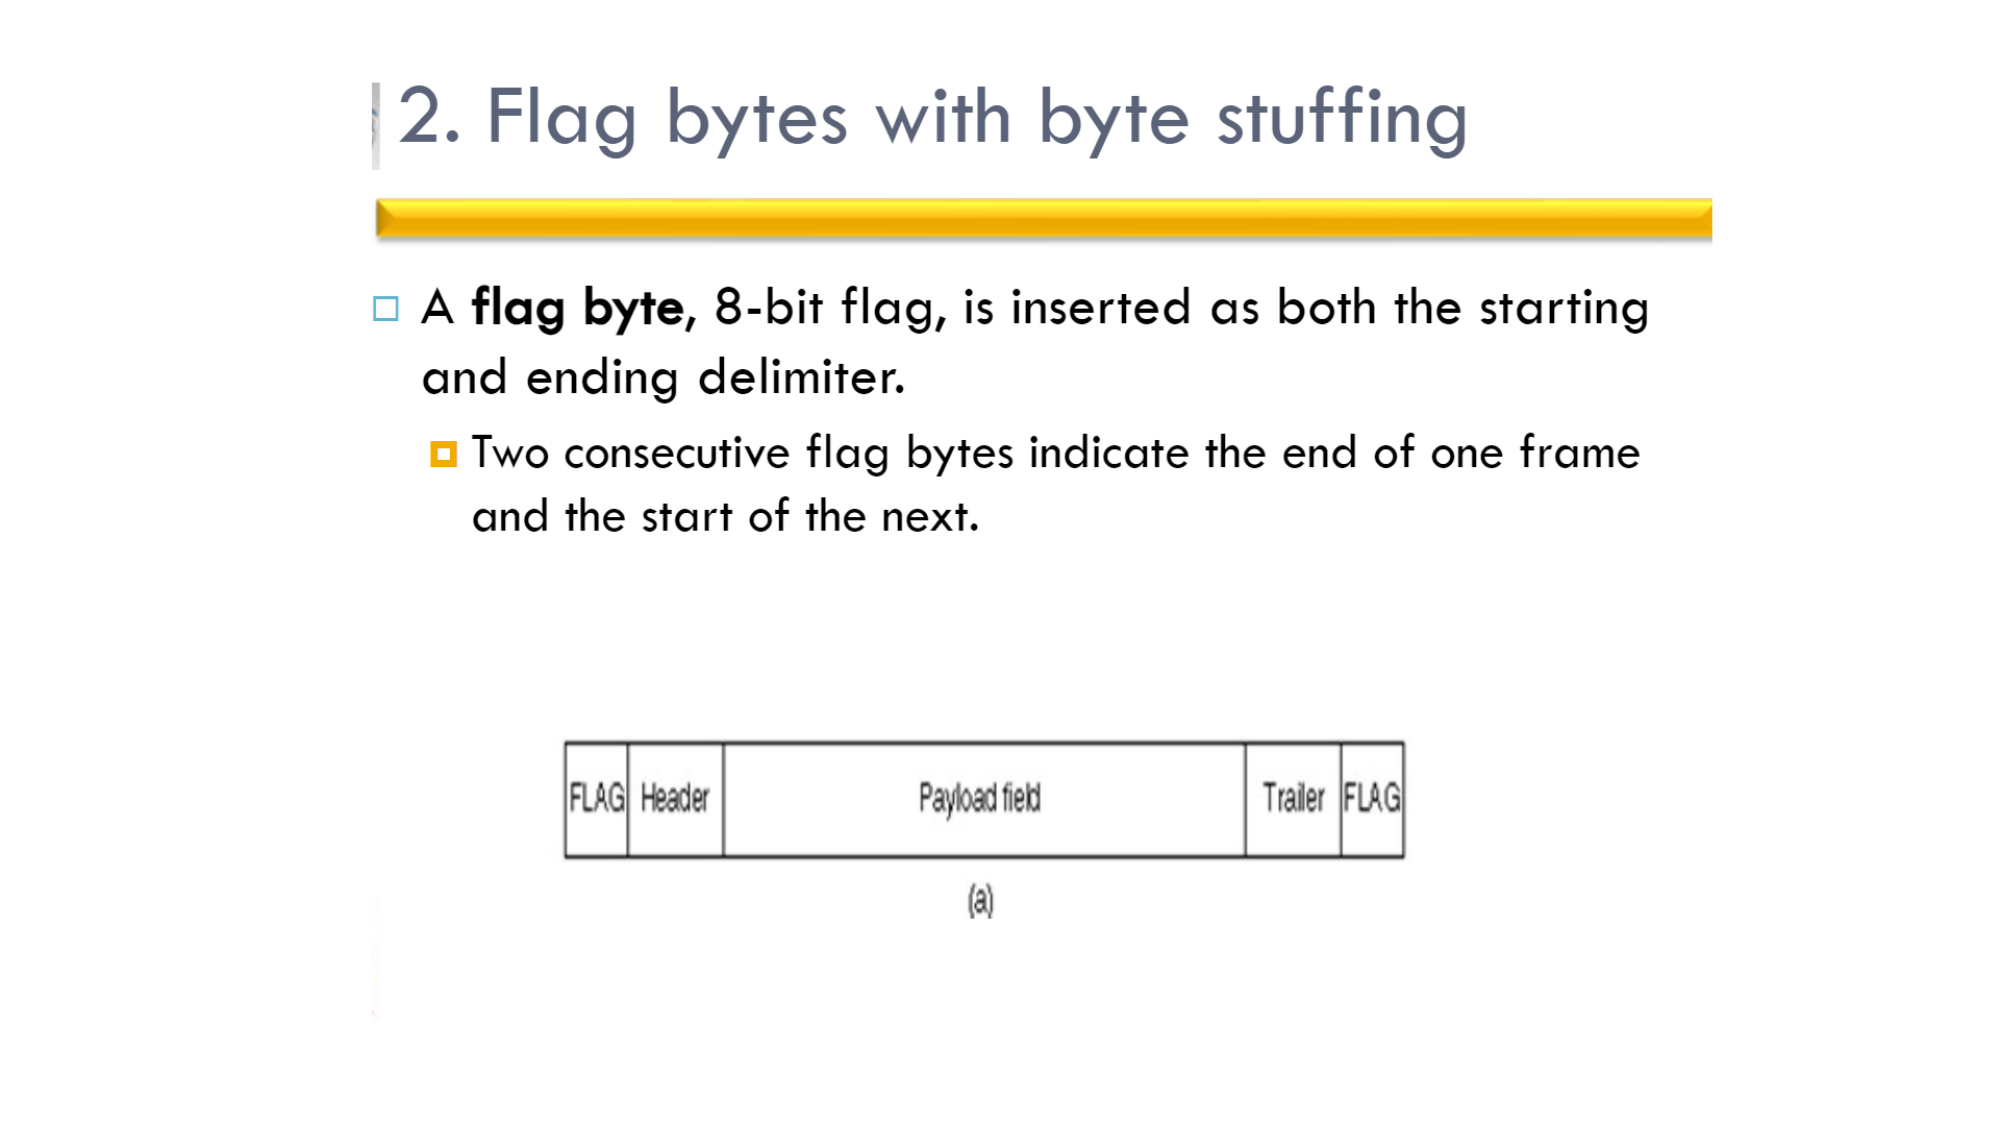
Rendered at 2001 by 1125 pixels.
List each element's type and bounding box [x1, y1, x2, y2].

picture [371, 0, 1713, 1022]
